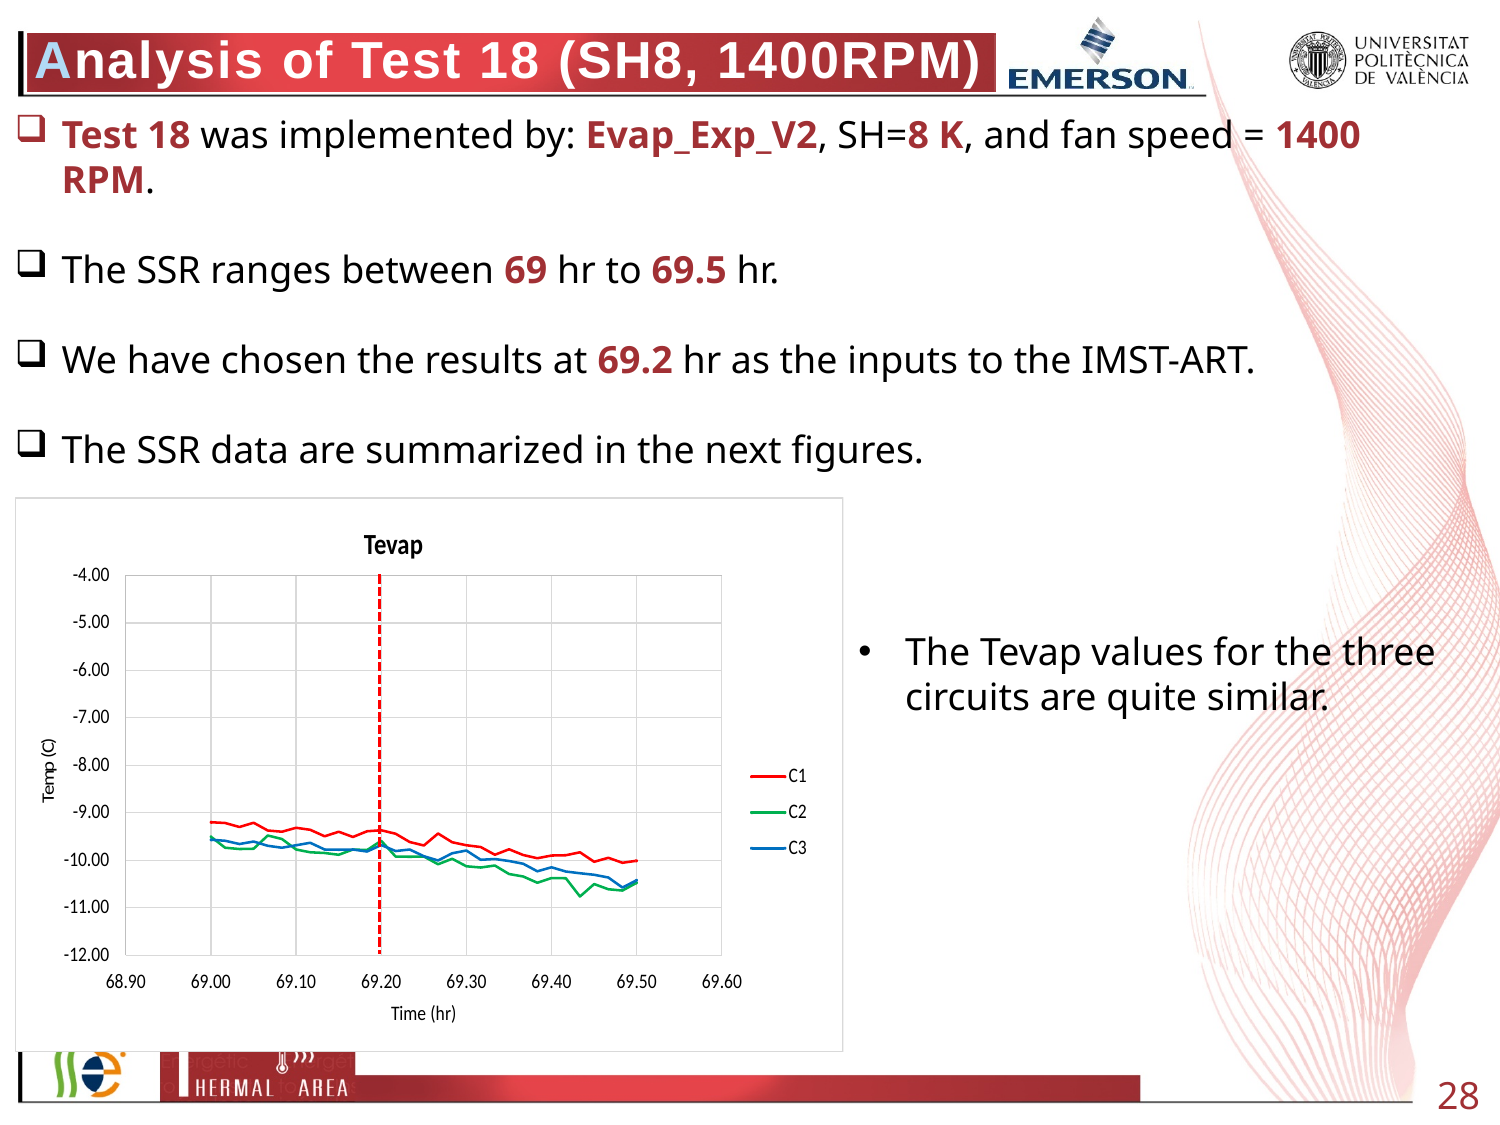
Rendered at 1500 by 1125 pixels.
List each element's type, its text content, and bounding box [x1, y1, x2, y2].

text_box Analysis of Test 18 (SH8, 1400RPM) [19, 18, 1010, 97]
text_box The Tevap values for the three circuits are quite similar. [844, 620, 1500, 726]
text_box Test 18 was implemented by: Evap_Exp_V2, SH=8 K, and fan speed = 1400 RPM. The SSR ranges between 69 hr to 69.5 hr. We have chosen the results at 69.2 hr as the inputs to the IMST-ART. The SSR data are summarized in the next figures. [0, 103, 1473, 479]
picture [0, 0, 1500, 1125]
text_box 28 [1417, 1064, 1500, 1125]
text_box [14, 496, 844, 1053]
